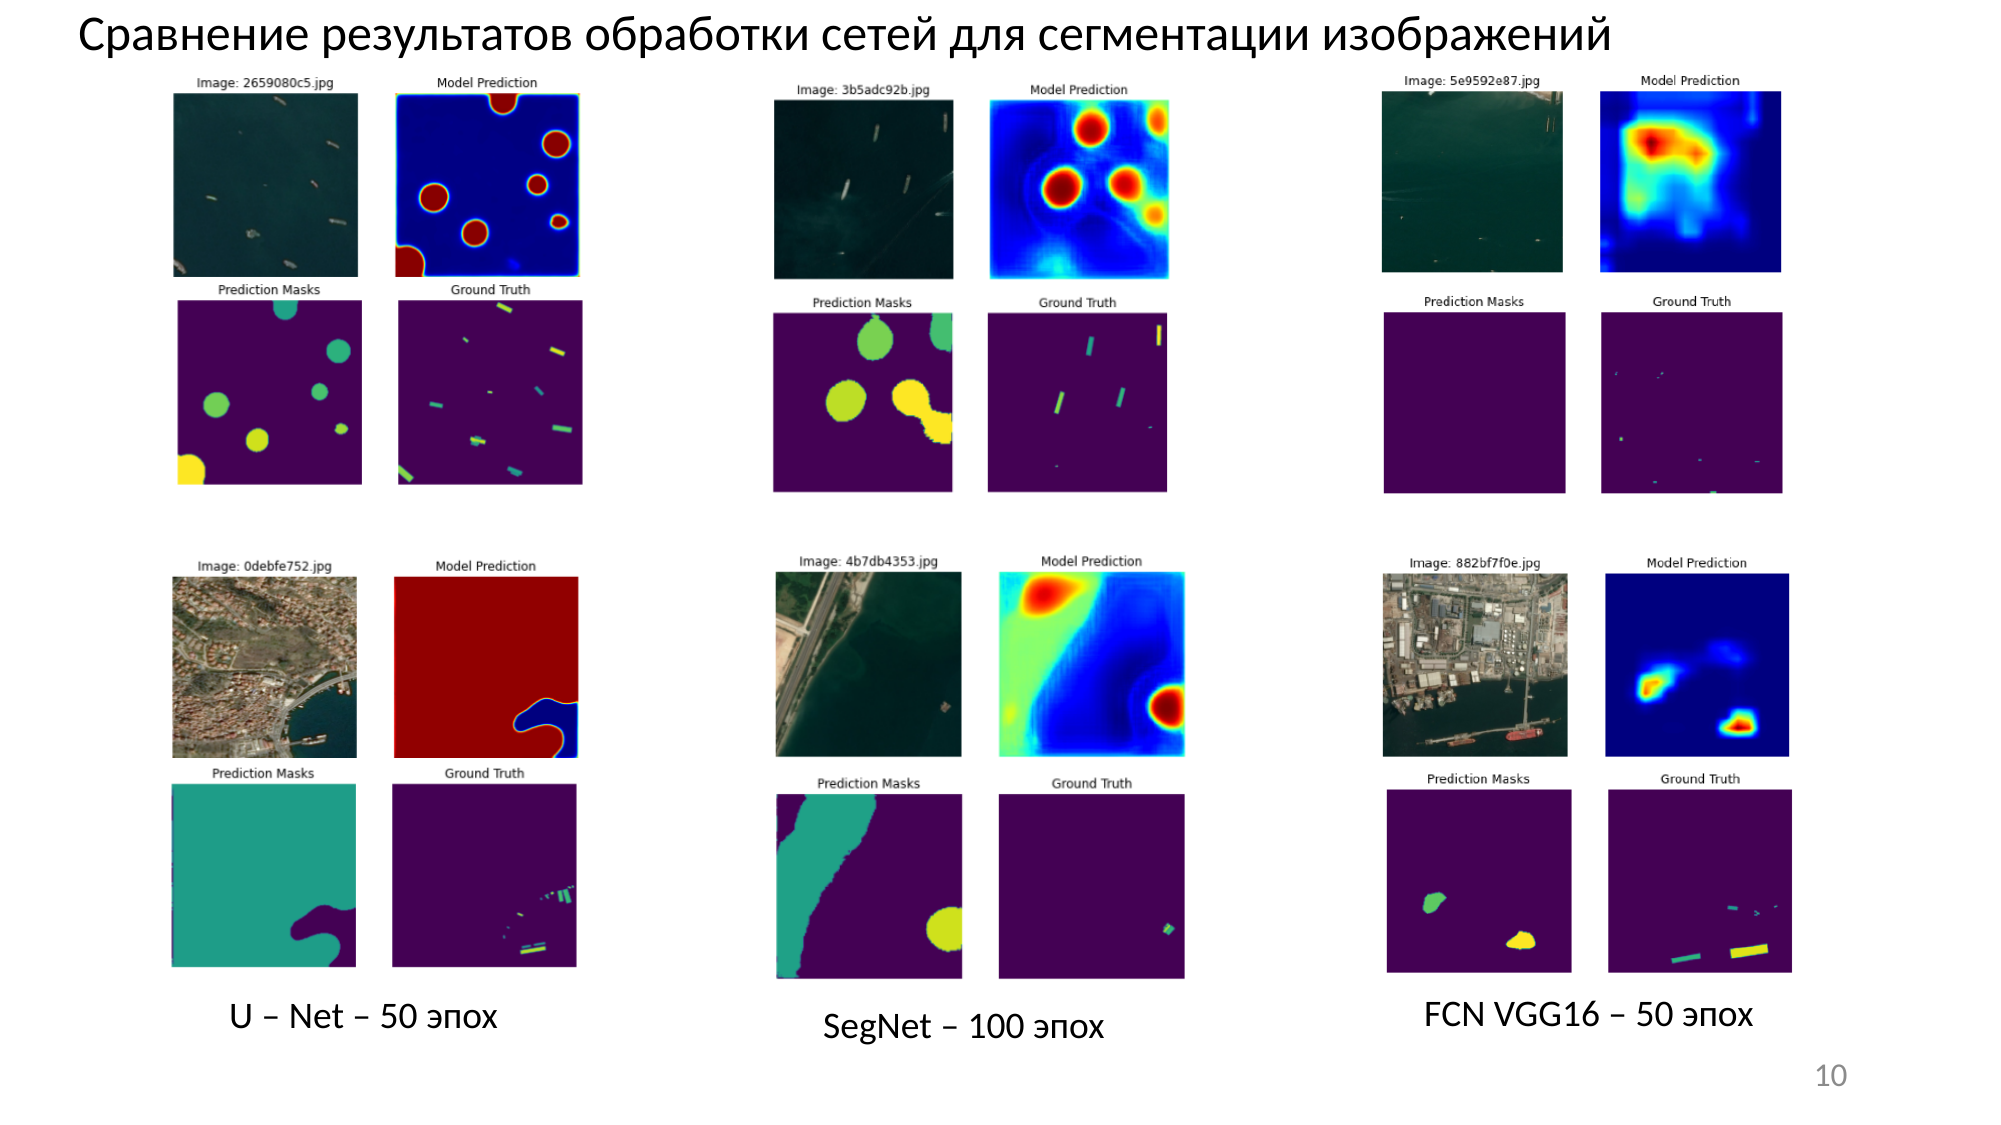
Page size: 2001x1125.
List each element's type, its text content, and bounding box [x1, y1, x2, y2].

text_box Сравнение результатов обработки сетей для сегментации изображений [63, 0, 1953, 68]
picture [1367, 547, 1806, 986]
picture [753, 70, 1192, 505]
picture [1367, 64, 1801, 507]
picture [153, 70, 596, 499]
picture [753, 550, 1208, 995]
slide_number 10 [1412, 1042, 1863, 1103]
picture [152, 551, 597, 981]
text_box U – Net – 50 эпох [214, 983, 576, 1043]
text_box SegNet – 100 эпох [808, 995, 1142, 1054]
text_box FCN VGG16 – 50 эпох [1409, 986, 1792, 1042]
